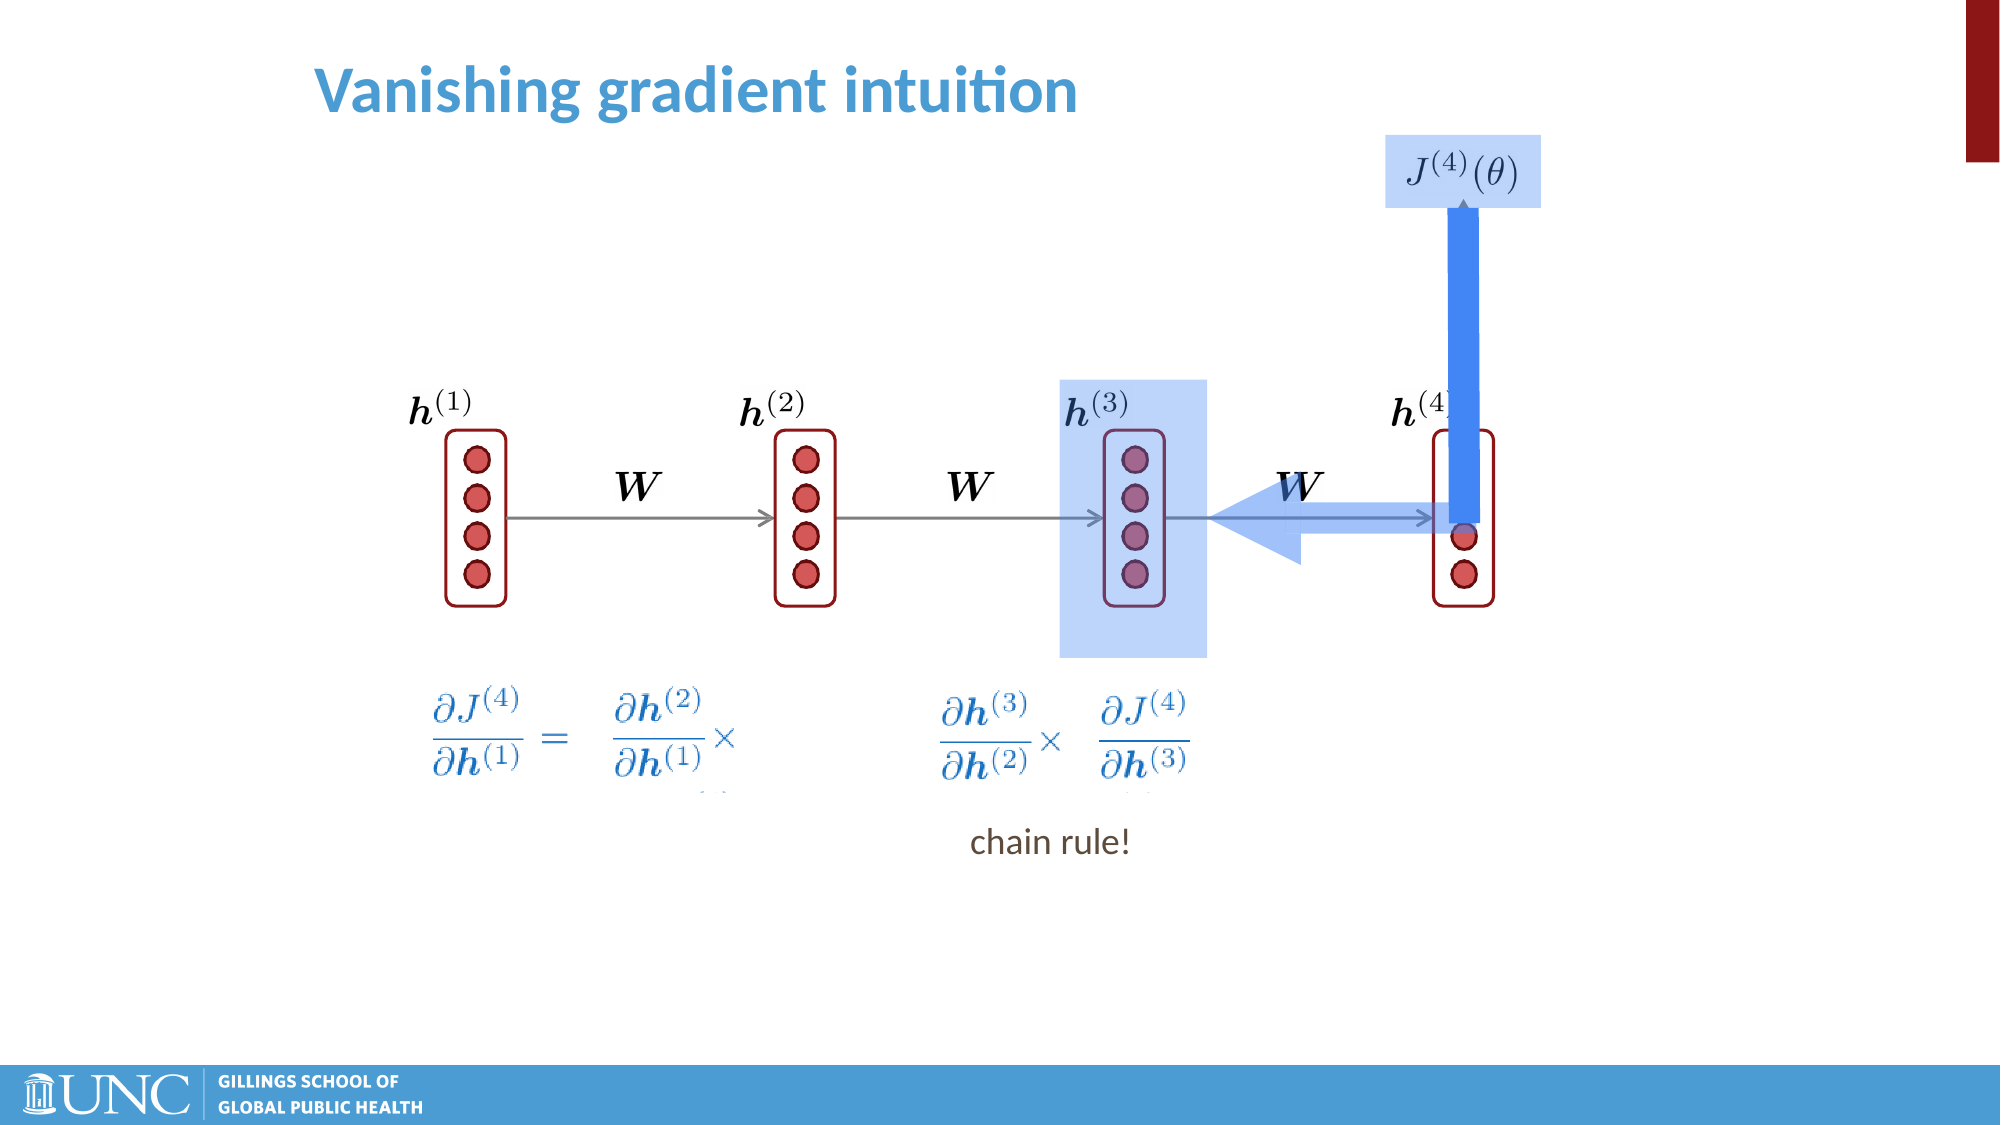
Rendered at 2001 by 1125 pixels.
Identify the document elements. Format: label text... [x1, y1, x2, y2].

text_box chain rule! [968, 814, 1136, 862]
title Vanishing gradient intuition [79, 43, 1896, 234]
picture [612, 686, 734, 793]
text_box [444, 134, 1542, 659]
picture [23, 1068, 422, 1120]
picture [939, 690, 1060, 780]
picture [408, 387, 444, 425]
picture [430, 684, 568, 776]
picture [1099, 689, 1190, 794]
